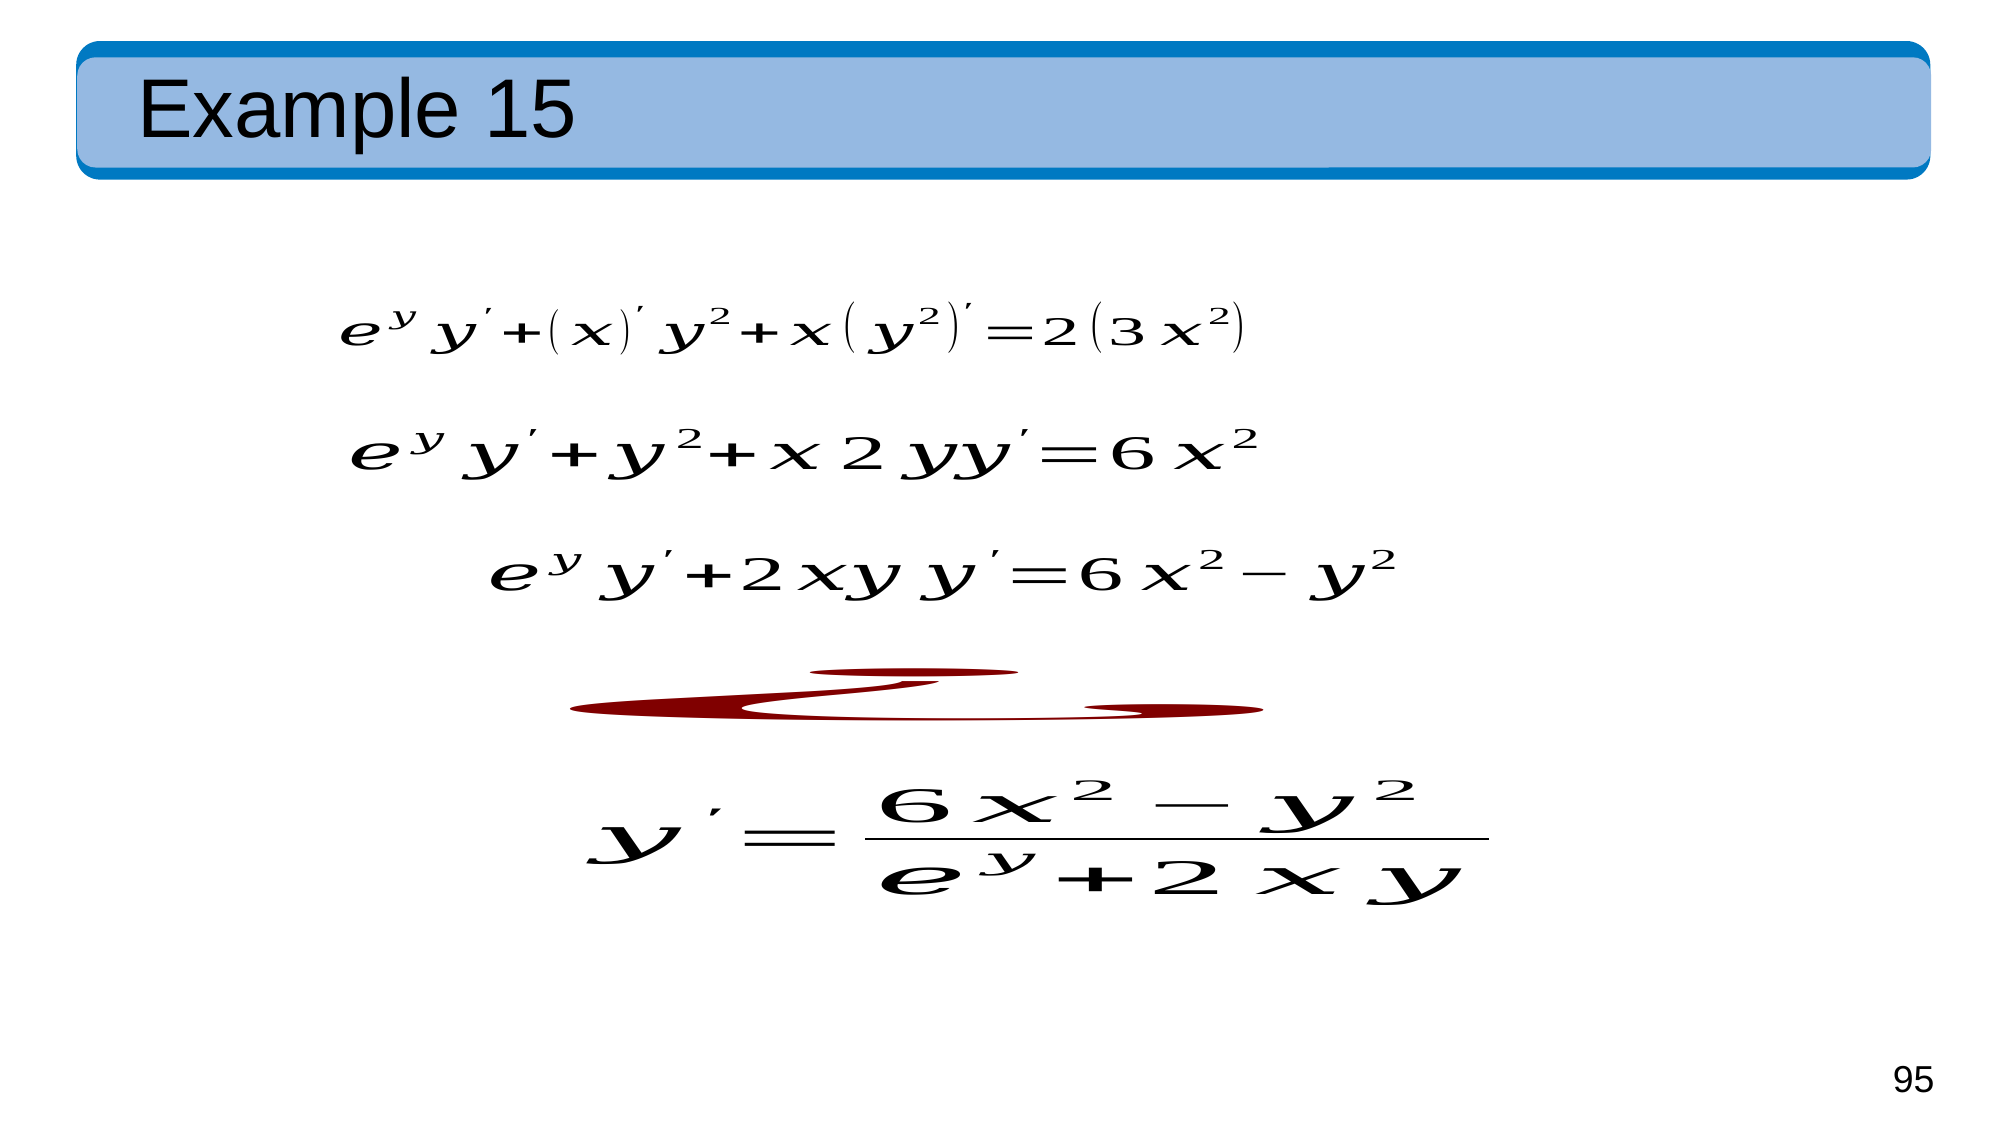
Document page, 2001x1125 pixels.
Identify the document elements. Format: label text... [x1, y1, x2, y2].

title Example 15 [137, 65, 1863, 176]
